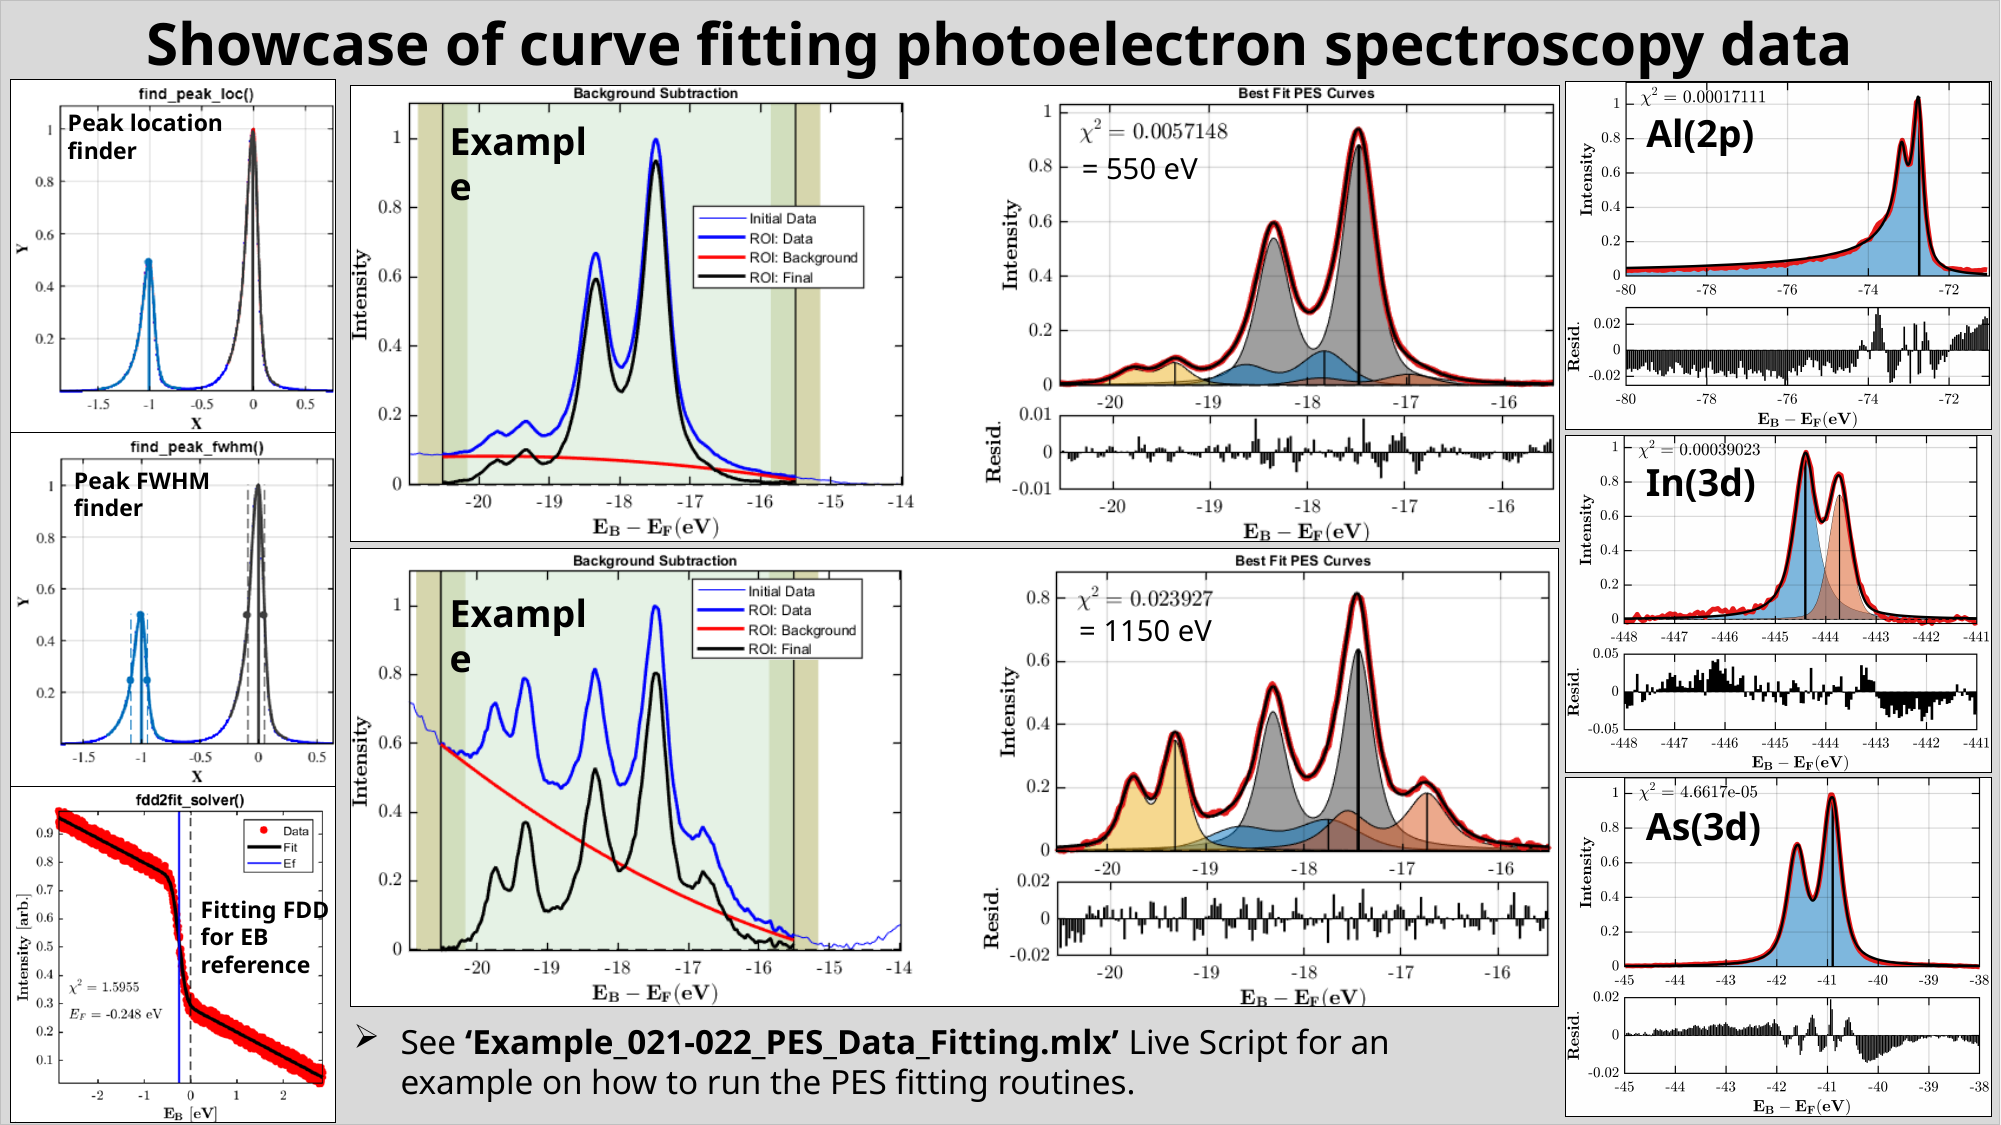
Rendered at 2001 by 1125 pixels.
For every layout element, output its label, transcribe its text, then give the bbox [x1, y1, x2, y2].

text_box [10, 79, 350, 1123]
text_box Showcase of curve fitting photoelectron spectroscopy data [0, 0, 2000, 85]
text_box See ‘Example_021-022_PES_Data_Fitting.mlx’ Live Script for an example on how to run the PES fitting routines. [350, 1013, 1455, 1109]
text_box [1564, 81, 1992, 1117]
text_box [349, 85, 1560, 1007]
